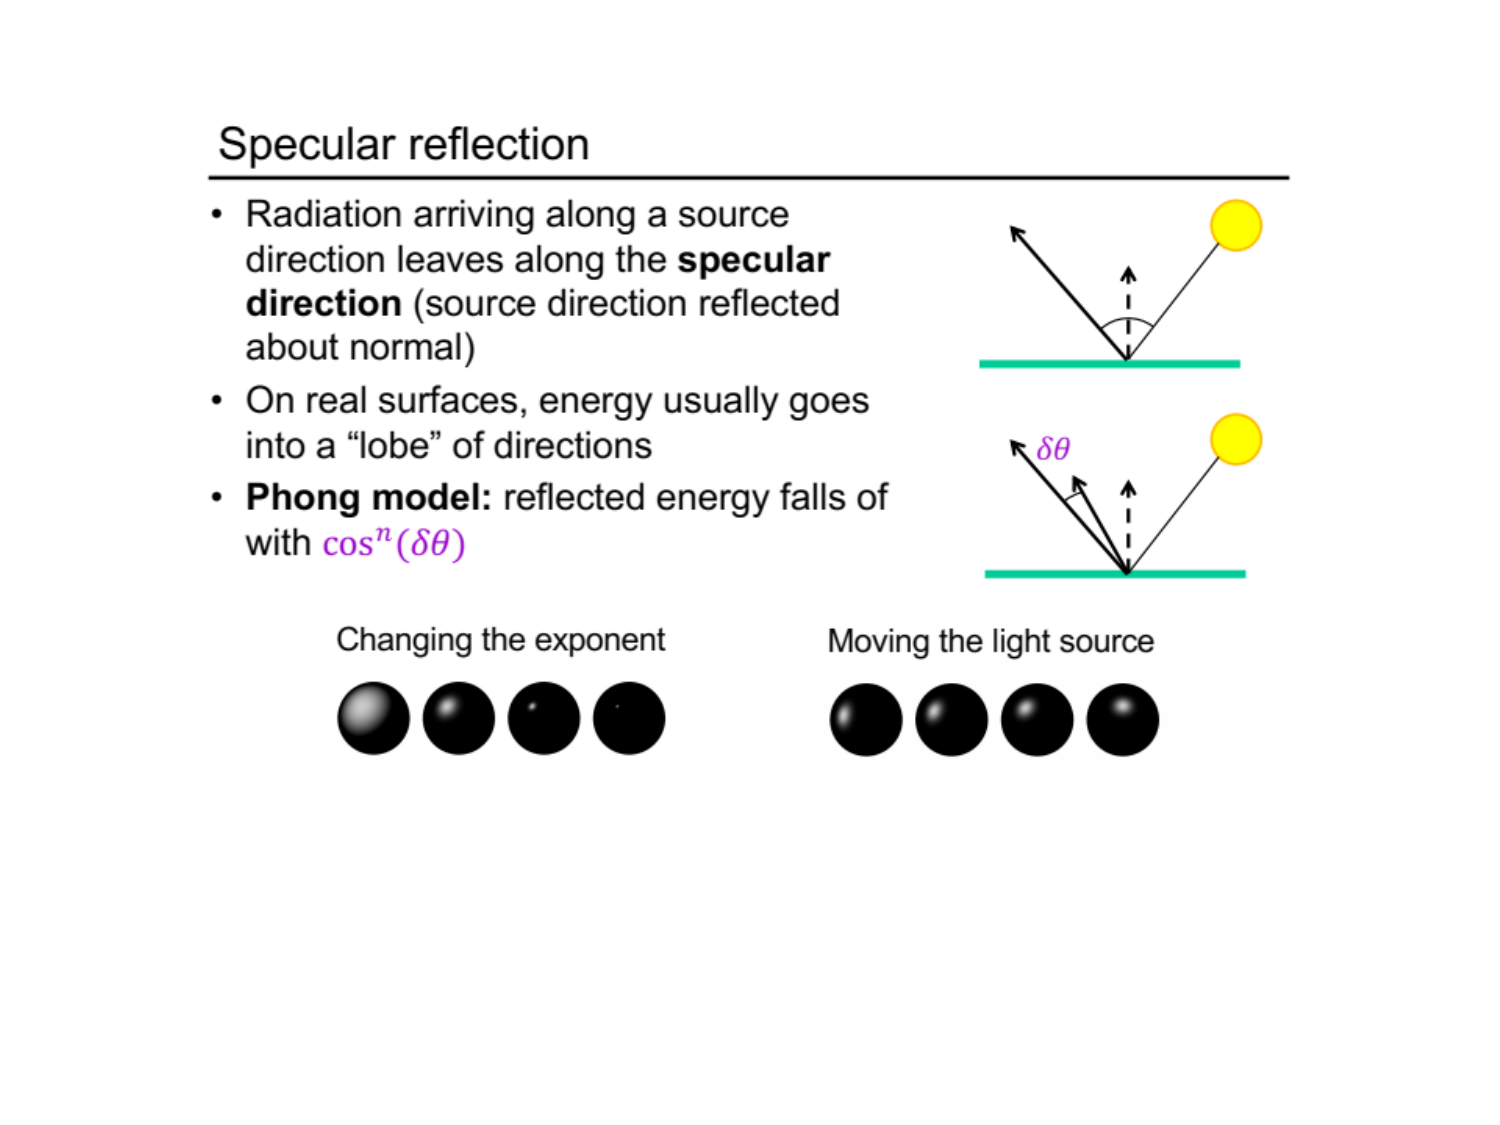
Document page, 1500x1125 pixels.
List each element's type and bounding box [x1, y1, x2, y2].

picture [41, 66, 1458, 998]
